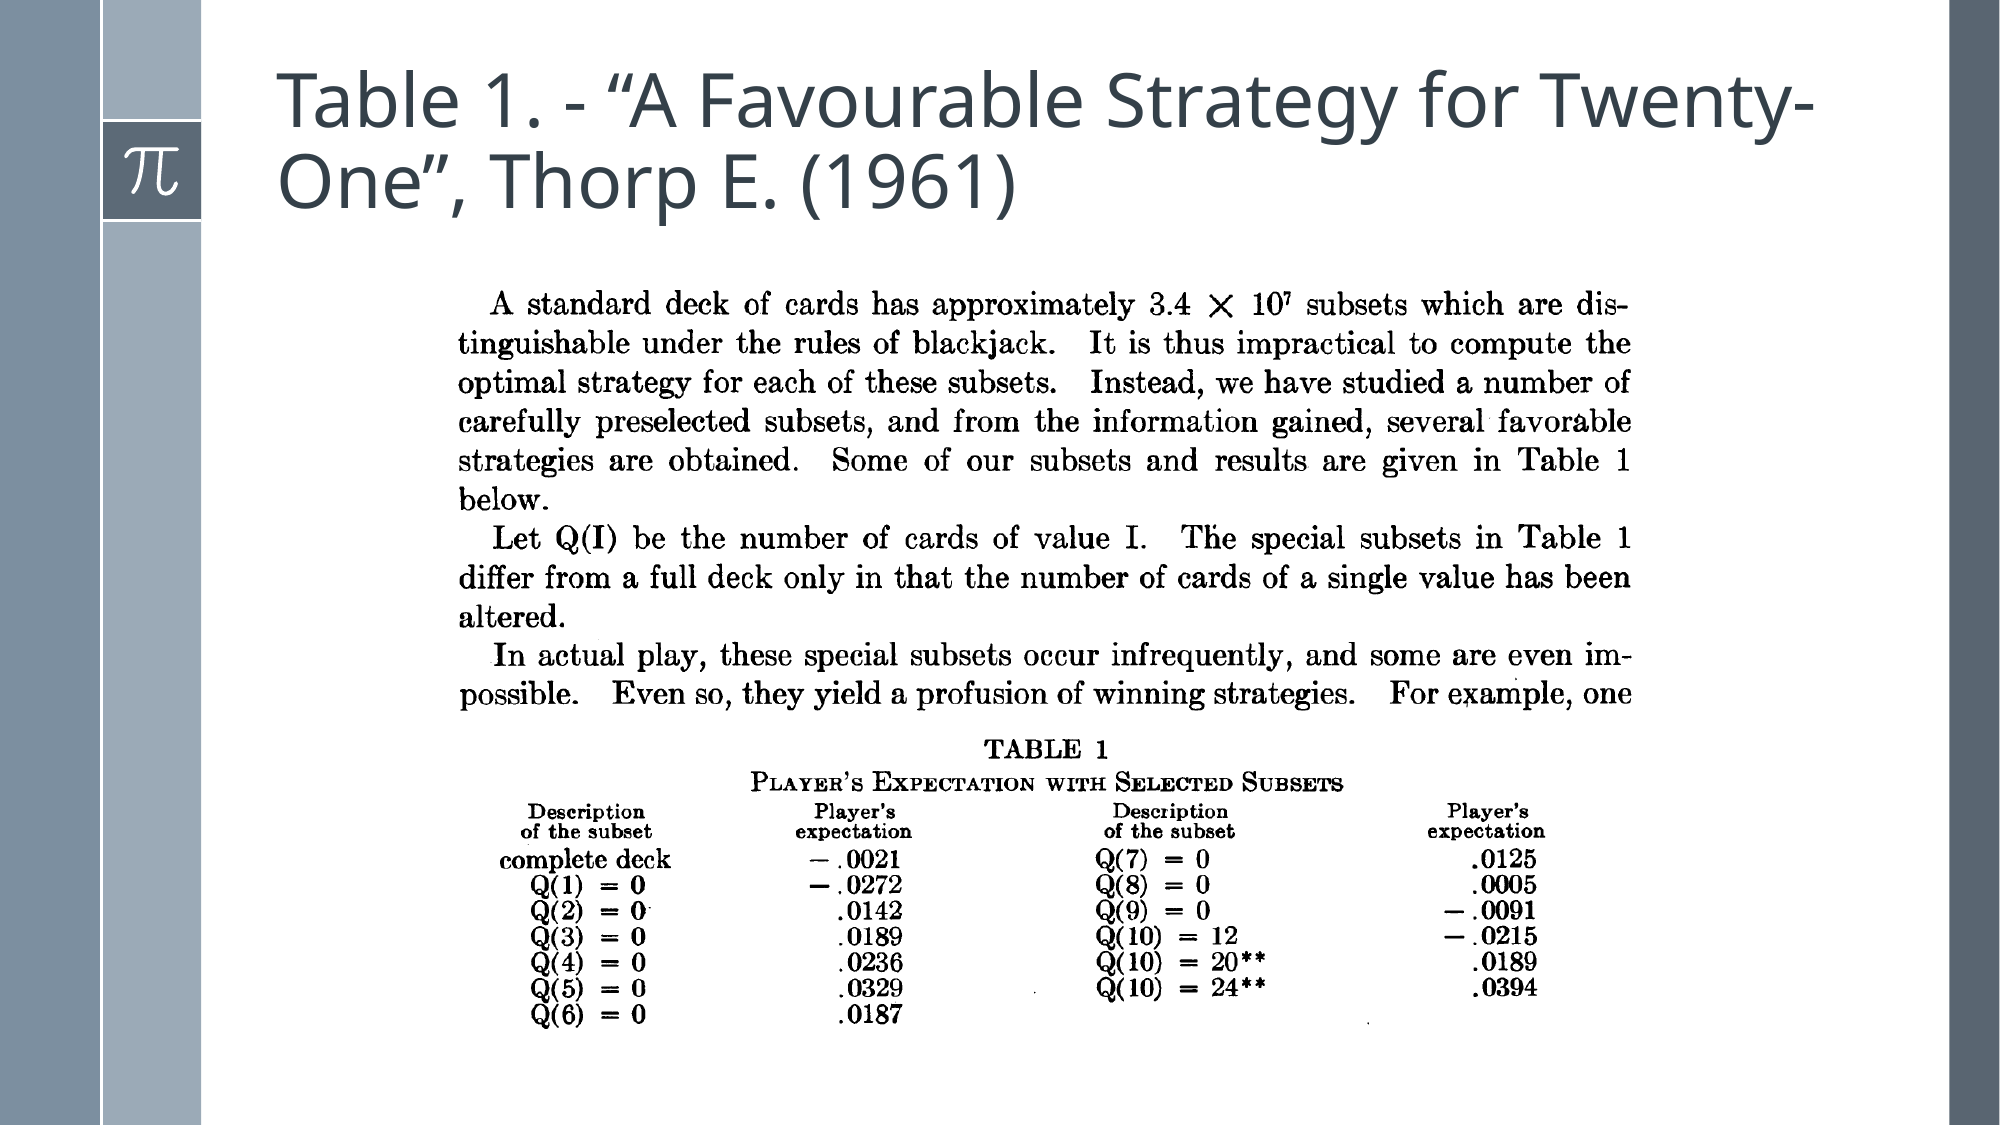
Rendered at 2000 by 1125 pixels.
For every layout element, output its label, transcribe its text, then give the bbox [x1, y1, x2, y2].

title Table 1. - “A Favourable Strategy for Twenty-One”, Thorp E. (1961) [261, 29, 1867, 233]
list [452, 290, 1675, 1041]
